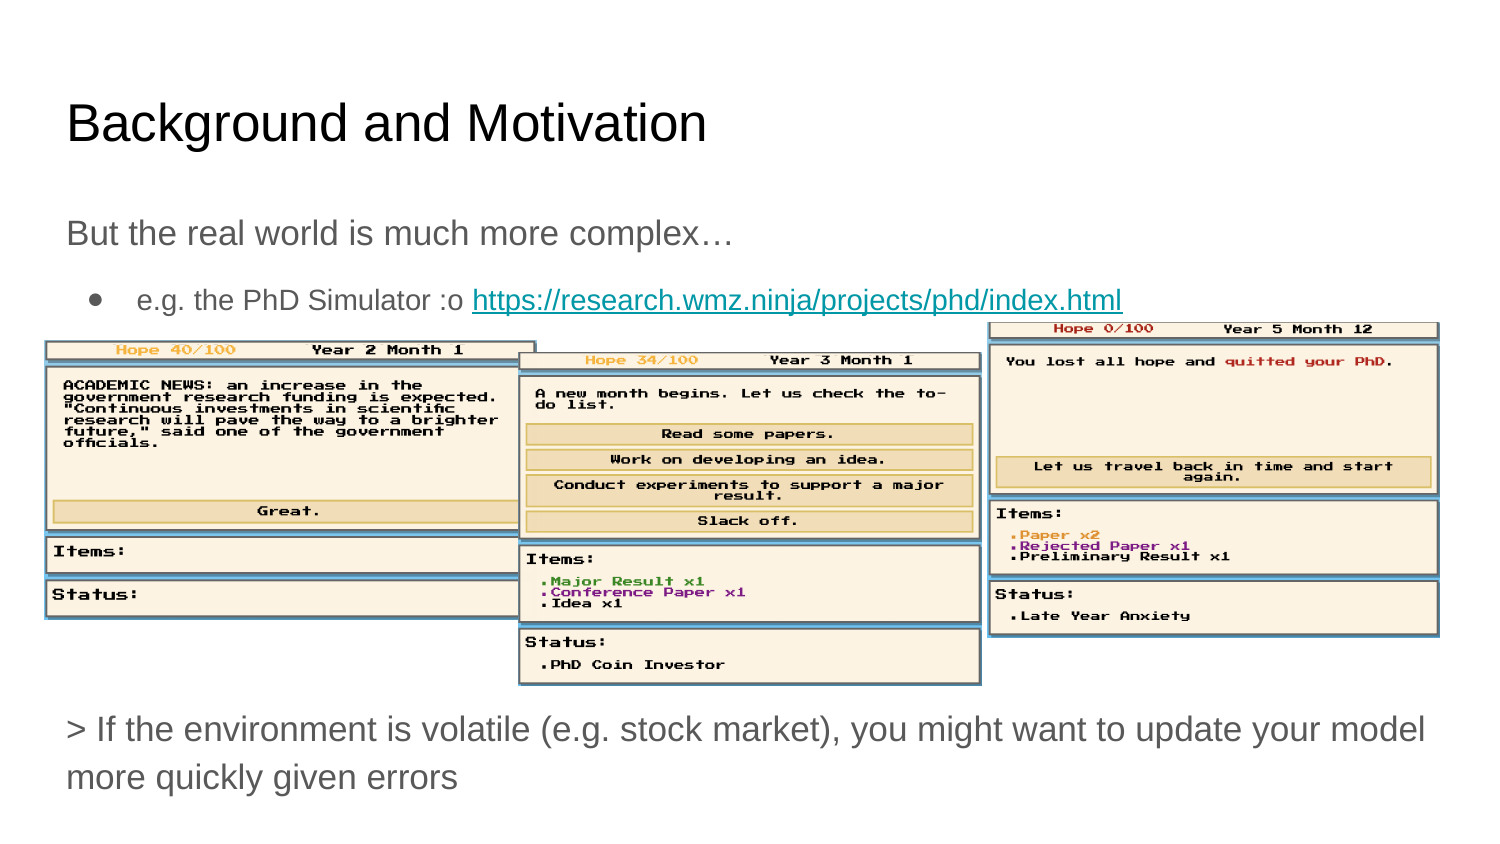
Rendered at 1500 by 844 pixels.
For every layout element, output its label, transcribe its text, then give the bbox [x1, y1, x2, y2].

list But the real world is much more complex… e.g. the PhD Simulator :o https://research.wmz.ninja/projects/phd/index.html > If the environment is volatile (e.g. stock market), you might want to update your model more quickly given errors [51, 189, 1449, 817]
picture [987, 321, 1440, 639]
title Background and Motivation [51, 72, 1449, 167]
picture [44, 340, 983, 686]
